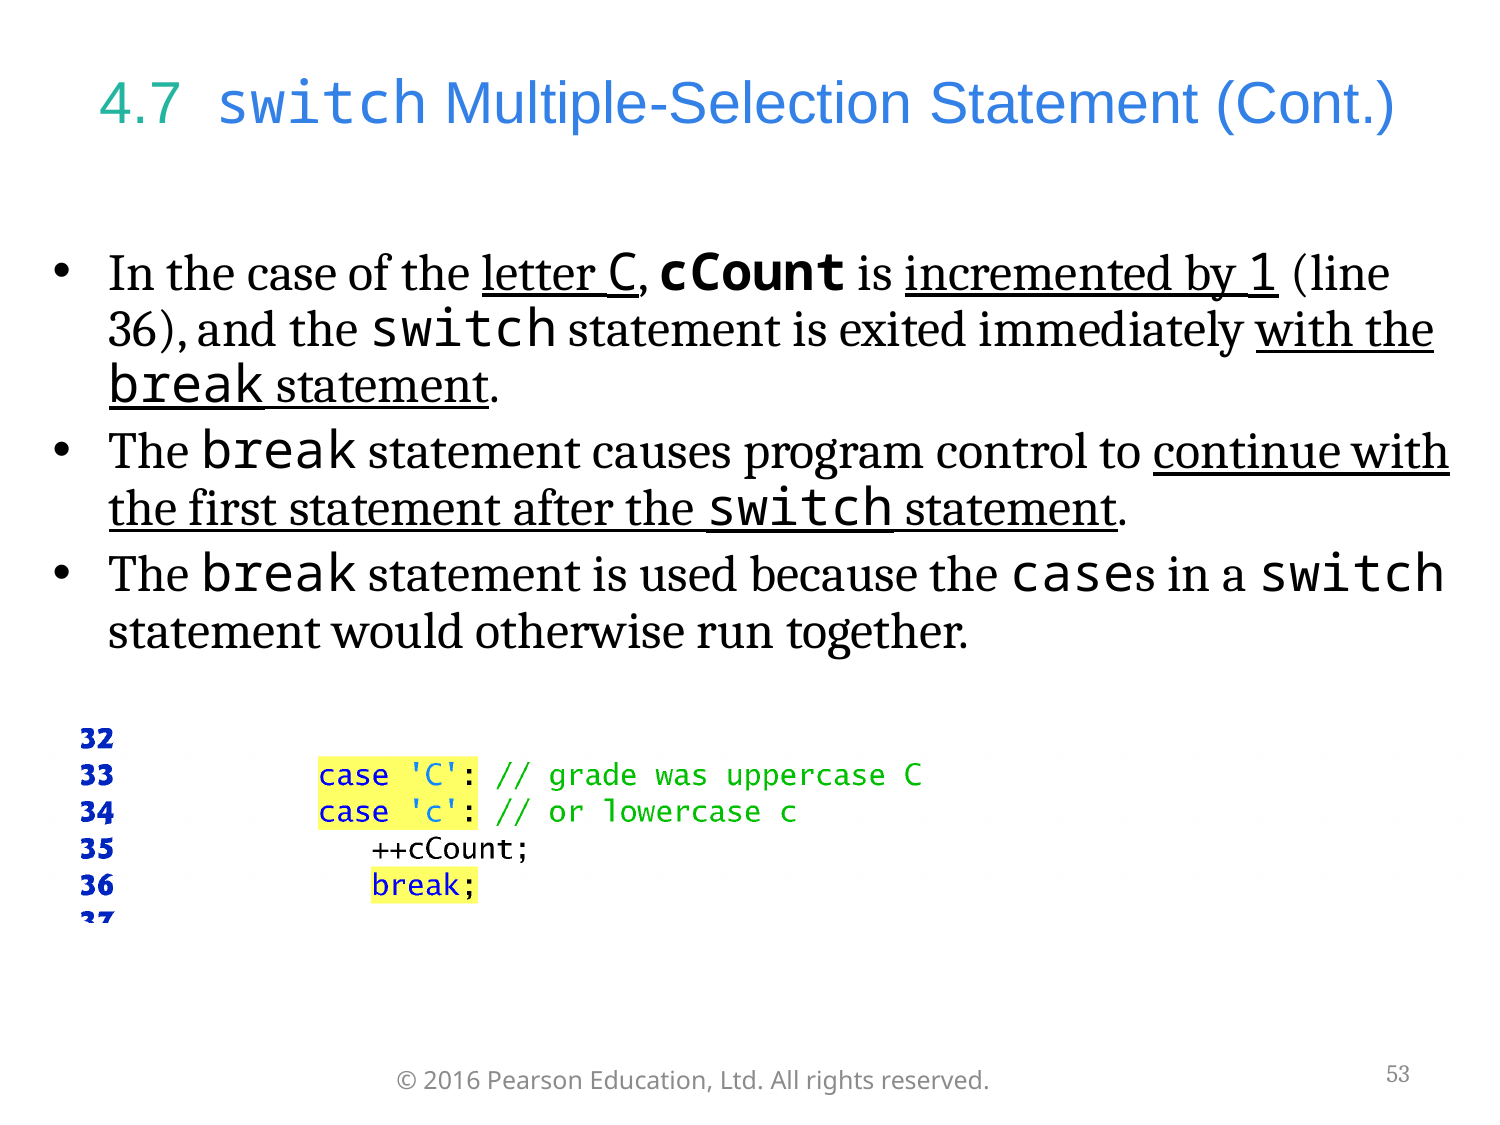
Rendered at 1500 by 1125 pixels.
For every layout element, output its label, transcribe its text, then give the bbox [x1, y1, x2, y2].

footer © 2016 Pearson Education, Ltd. All rights reserved. [287, 1050, 1100, 1110]
picture [37, 728, 1494, 923]
list In the case of the letter C, cCount is incremented by 1 (line 36), and the switch statement is exited immediately with the break statement. The break statement causes program control to continue with the first statement after the switch statement. The break statement is used because the cases in a switch statement would otherwise run together. [37, 237, 1475, 728]
slide_number 53 [1074, 1042, 1425, 1103]
title 4.7 switch Multiple-Selection Statement (Cont.) [73, 22, 1424, 178]
